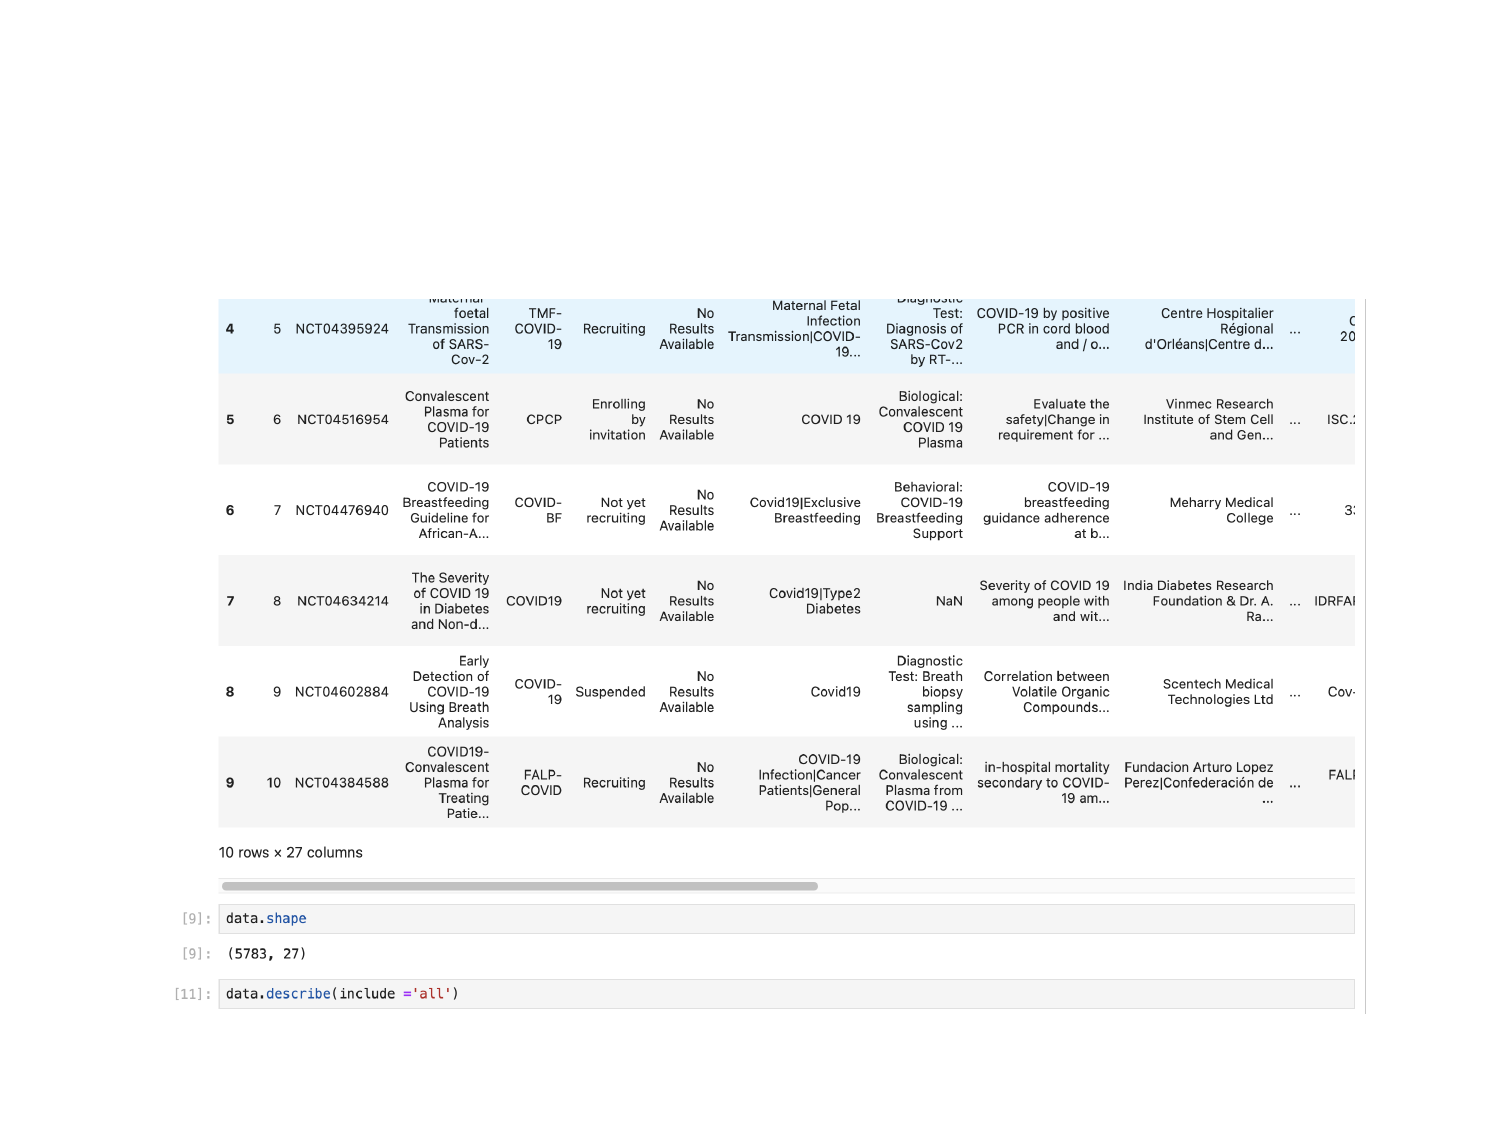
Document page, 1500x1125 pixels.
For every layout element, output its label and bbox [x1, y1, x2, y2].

list [133, 299, 1366, 1014]
